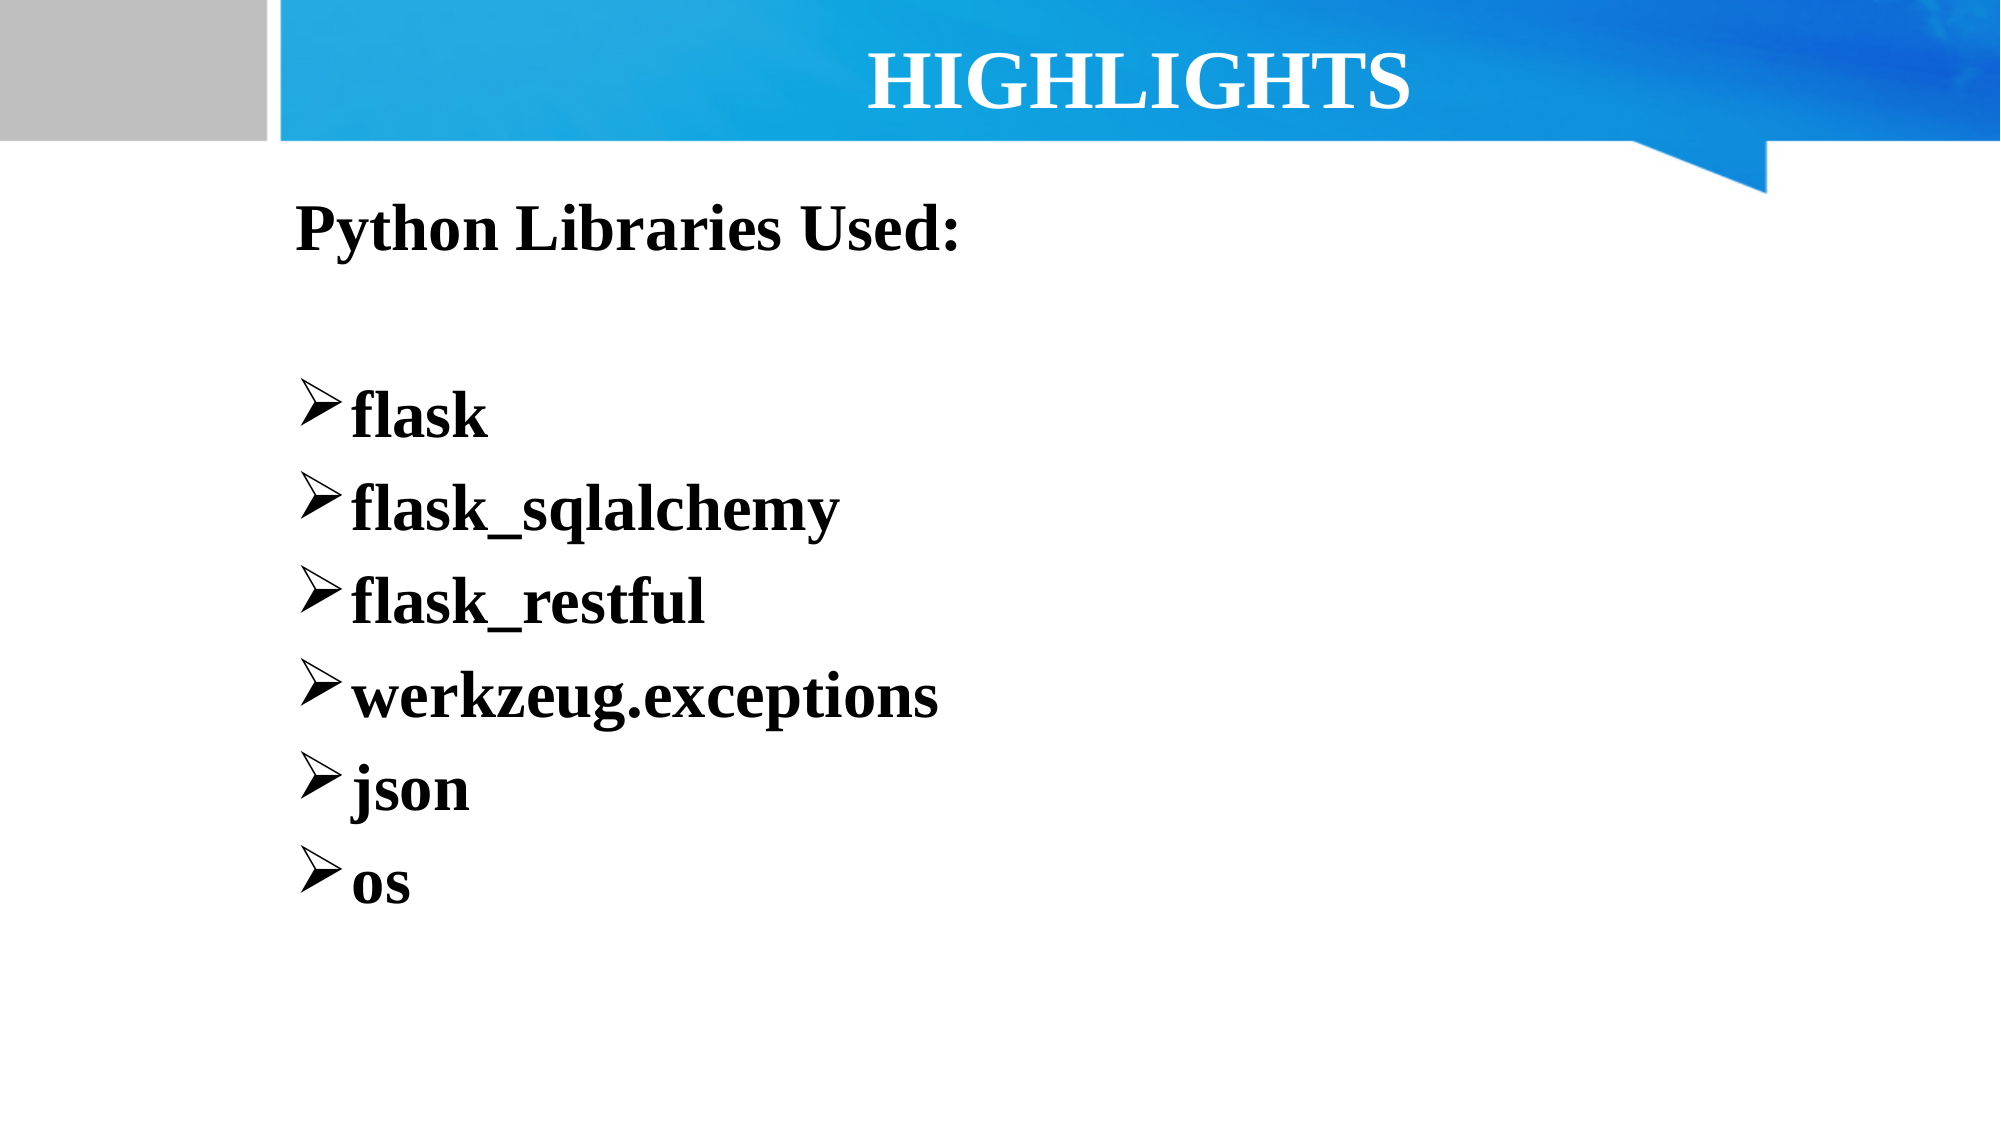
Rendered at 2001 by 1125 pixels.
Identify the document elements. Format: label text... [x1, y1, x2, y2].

title HIGHLIGHTS [280, 0, 2000, 150]
picture [0, 0, 2000, 1125]
list Python Libraries Used: flask flask_sqlalchemy flask_restful werkzeug.exceptions json os [280, 176, 2000, 1107]
